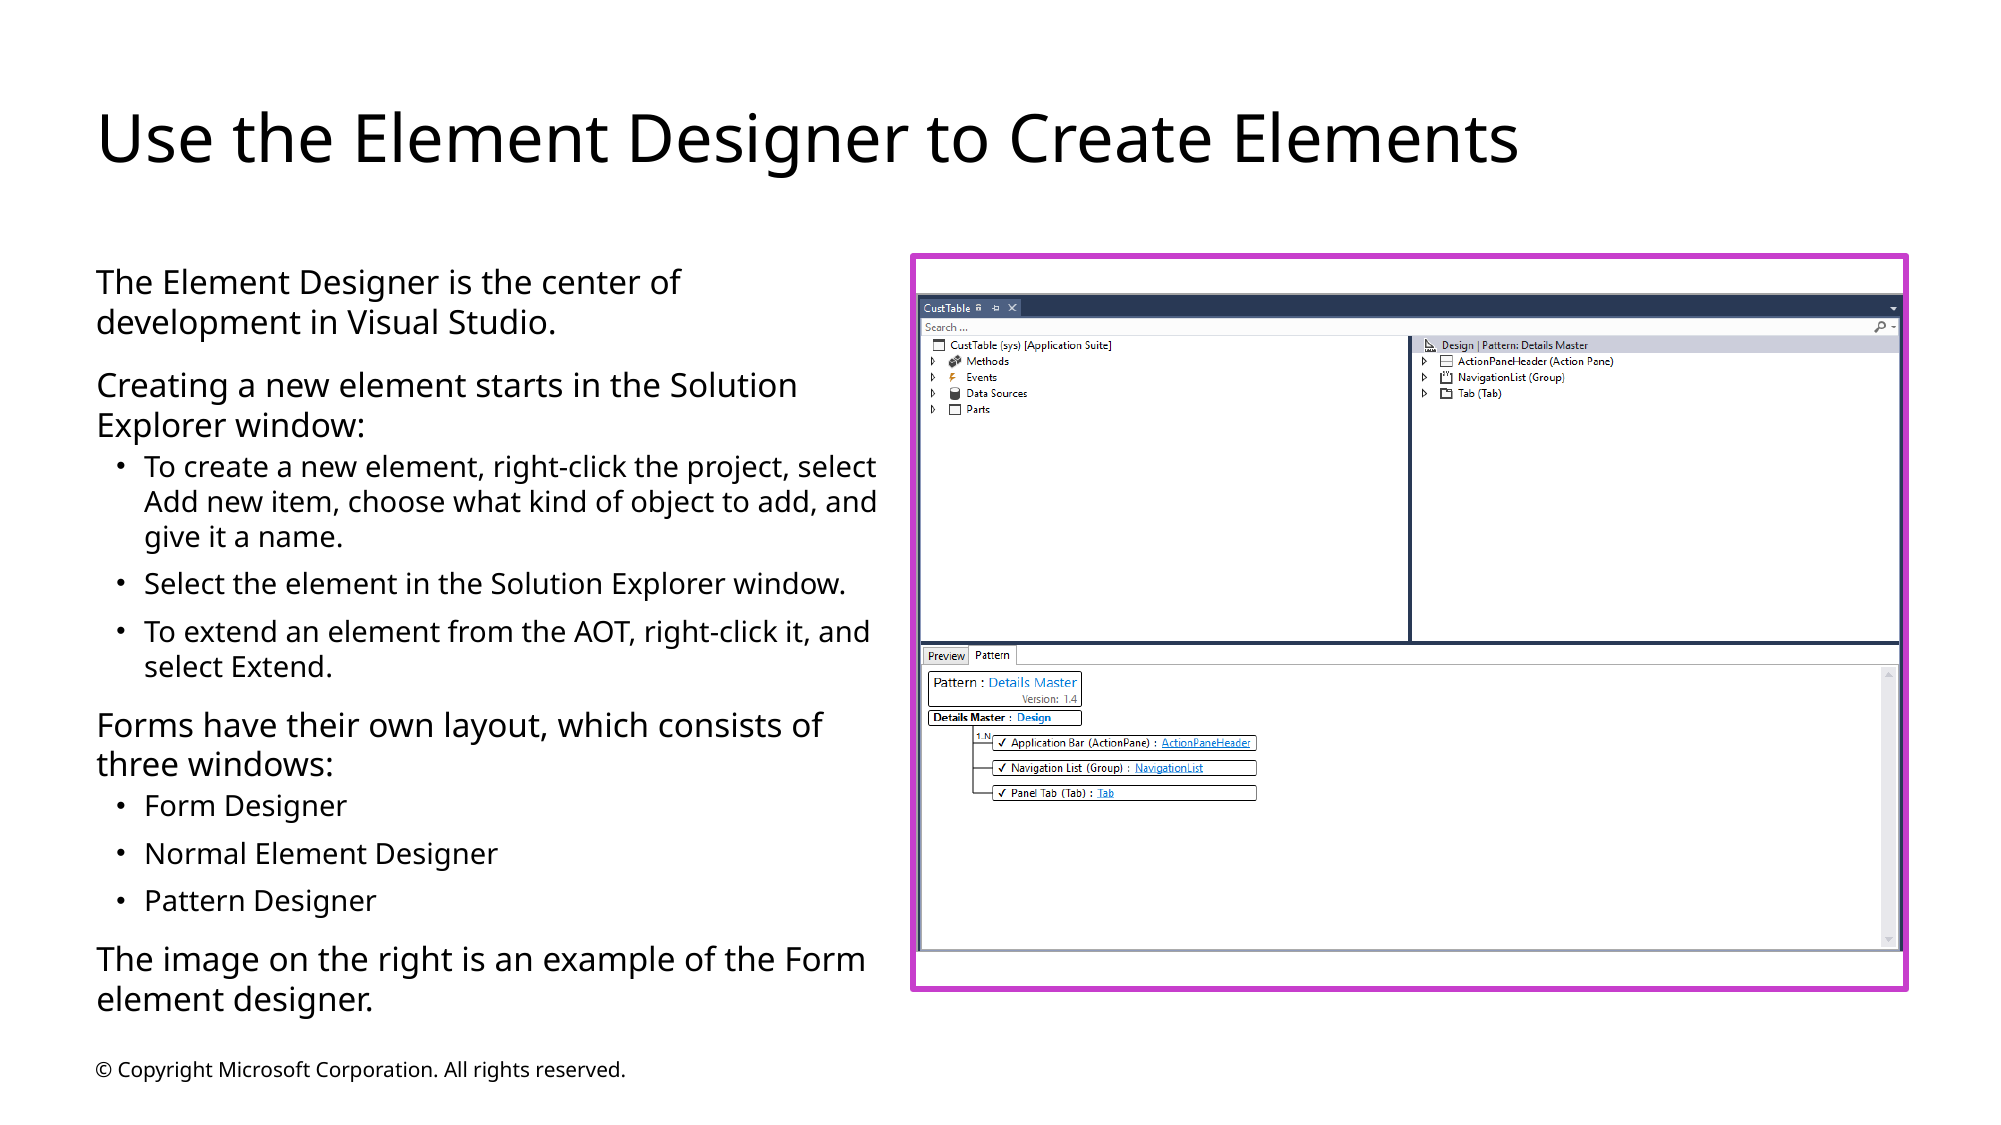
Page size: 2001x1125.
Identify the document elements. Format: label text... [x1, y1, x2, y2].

title Use the Element Designer to Create Elements [96, 96, 1909, 177]
picture [915, 259, 1904, 987]
list The Element Designer is the center of development in Visual Studio. [95, 261, 892, 343]
list Creating a new element starts in the Solution Explorer window: To create a new element, right-click the project, select Add new item, choose what kind of object to add, and give it a name. Select the element in the Solution Explorer window. To extend an element from the AOT, right-click it, and select Extend. Forms have their own layout, which consists of three windows: Form Designer Normal Element Designer Pattern Designer The image on the right is an example of the Form element designer. [96, 364, 892, 1026]
